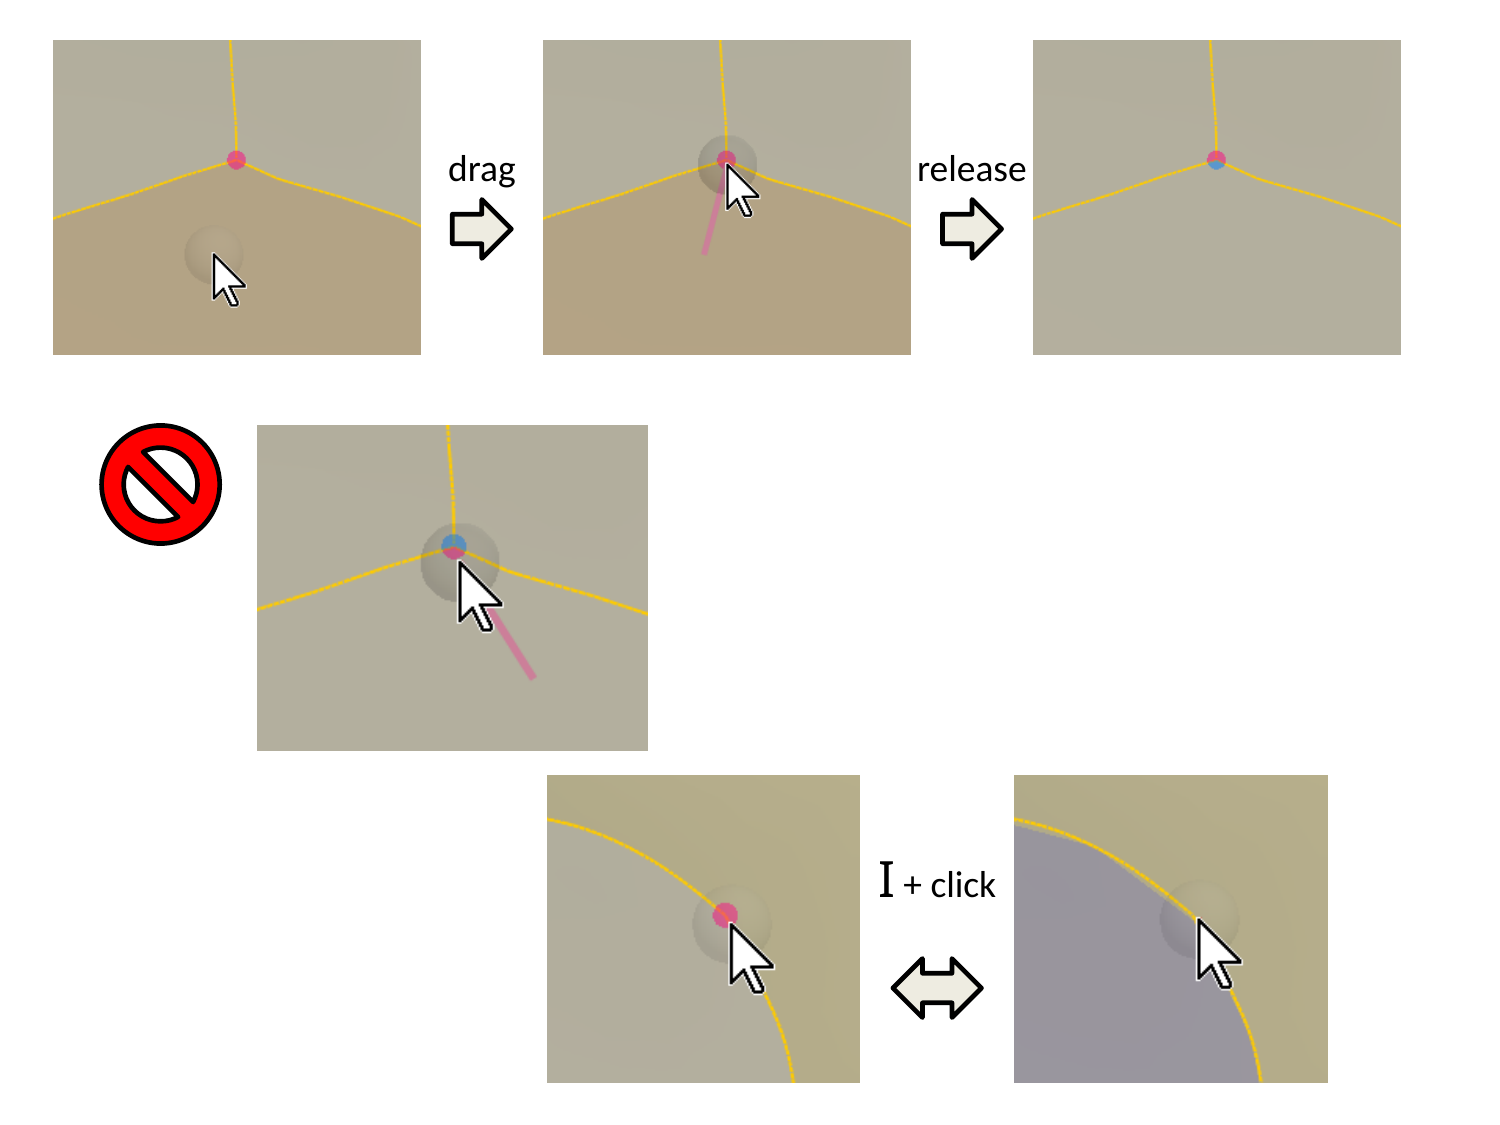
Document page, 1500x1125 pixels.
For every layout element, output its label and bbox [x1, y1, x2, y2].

picture [52, 40, 421, 355]
picture [1033, 40, 1402, 355]
text_box [406, 136, 558, 259]
text_box [861, 840, 1013, 1018]
picture [1014, 774, 1328, 1084]
text_box [99, 423, 222, 546]
text_box [896, 136, 1048, 259]
picture [546, 774, 860, 1084]
picture [542, 40, 911, 355]
picture [256, 425, 648, 751]
